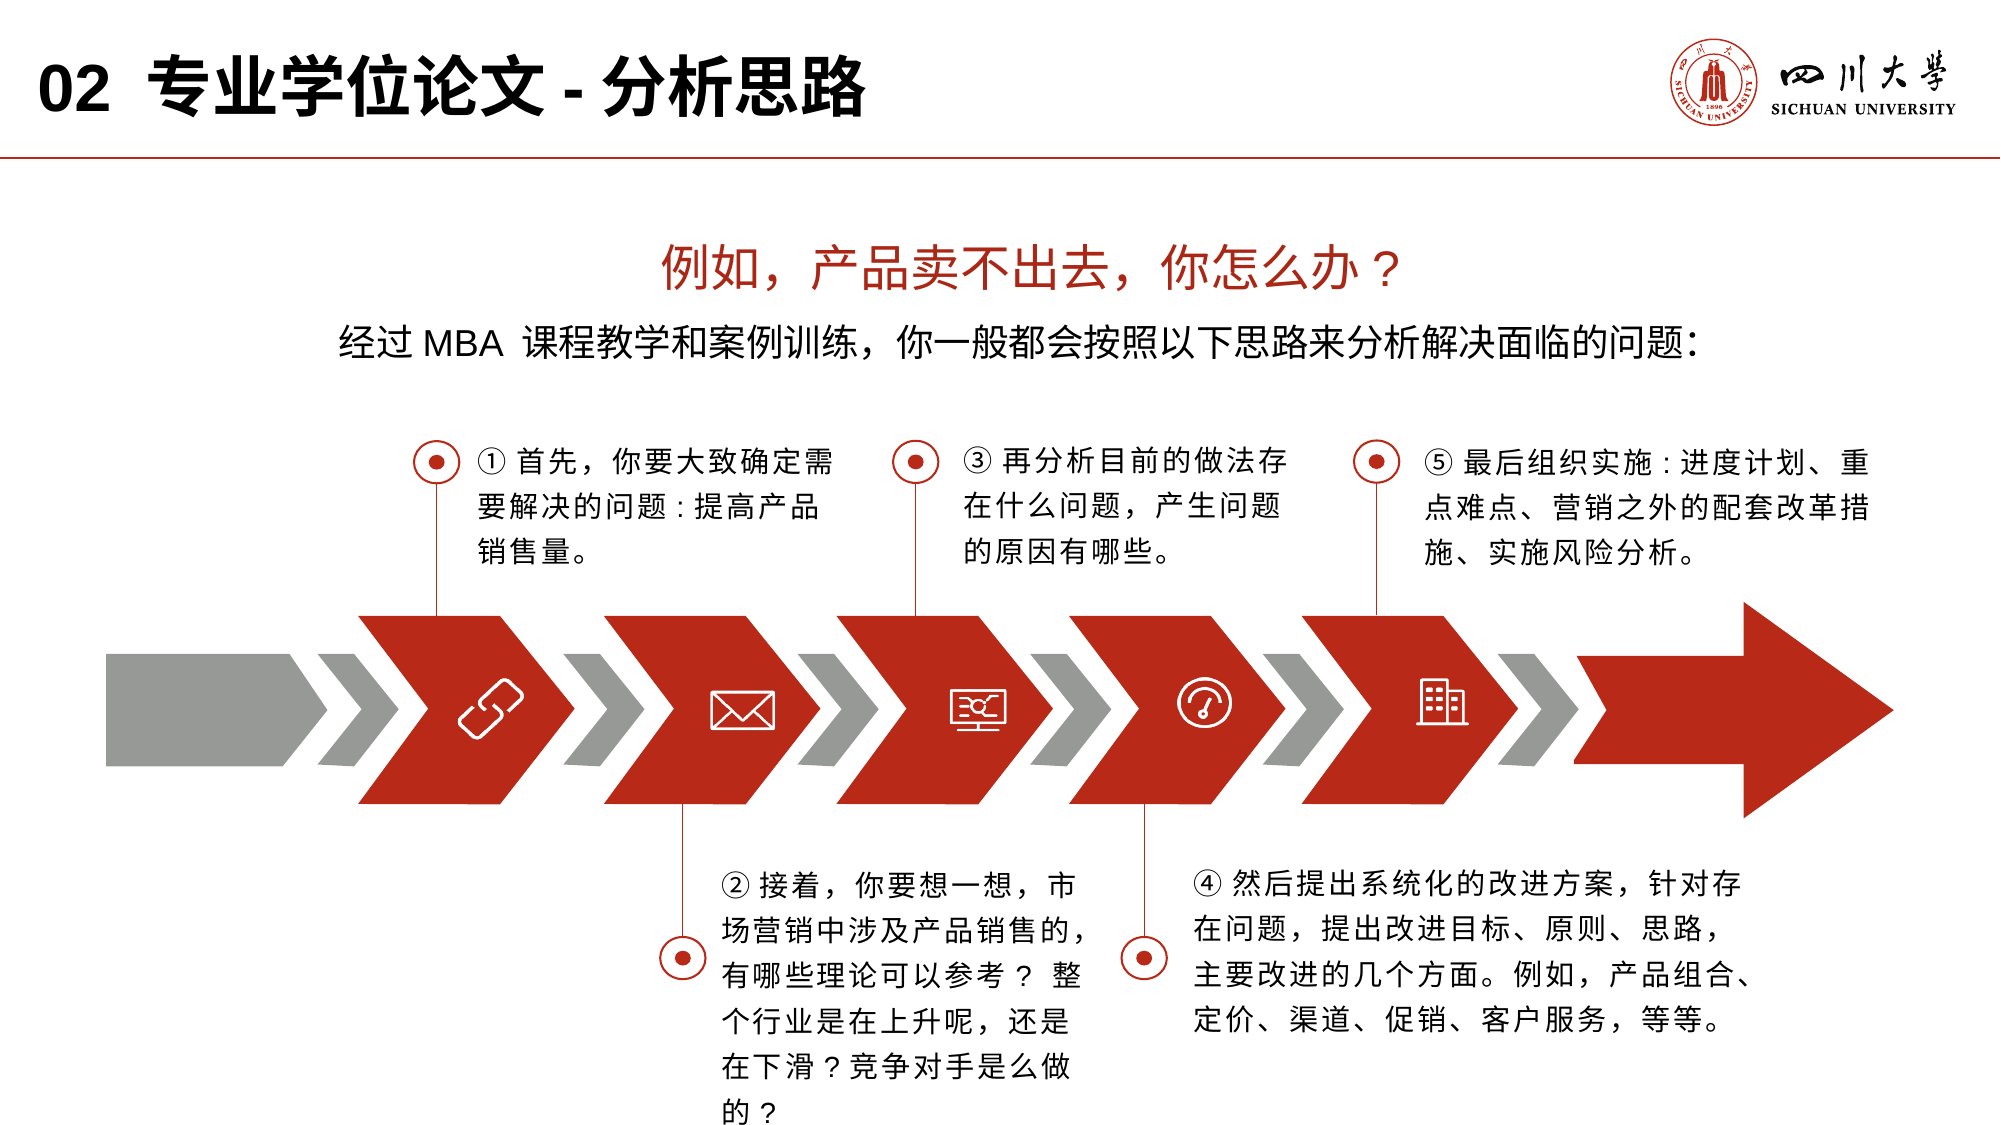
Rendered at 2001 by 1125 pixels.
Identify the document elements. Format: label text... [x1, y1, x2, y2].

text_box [106, 424, 1894, 1094]
text_box 例如，产品卖不出去，你怎么办? 经过MBA 课程教学和案例训练，你一般都会按照以下思路来分析解决面临的问题： [229, 199, 1832, 372]
list 02 专业学位论文-分析思路 [37, 46, 1022, 133]
